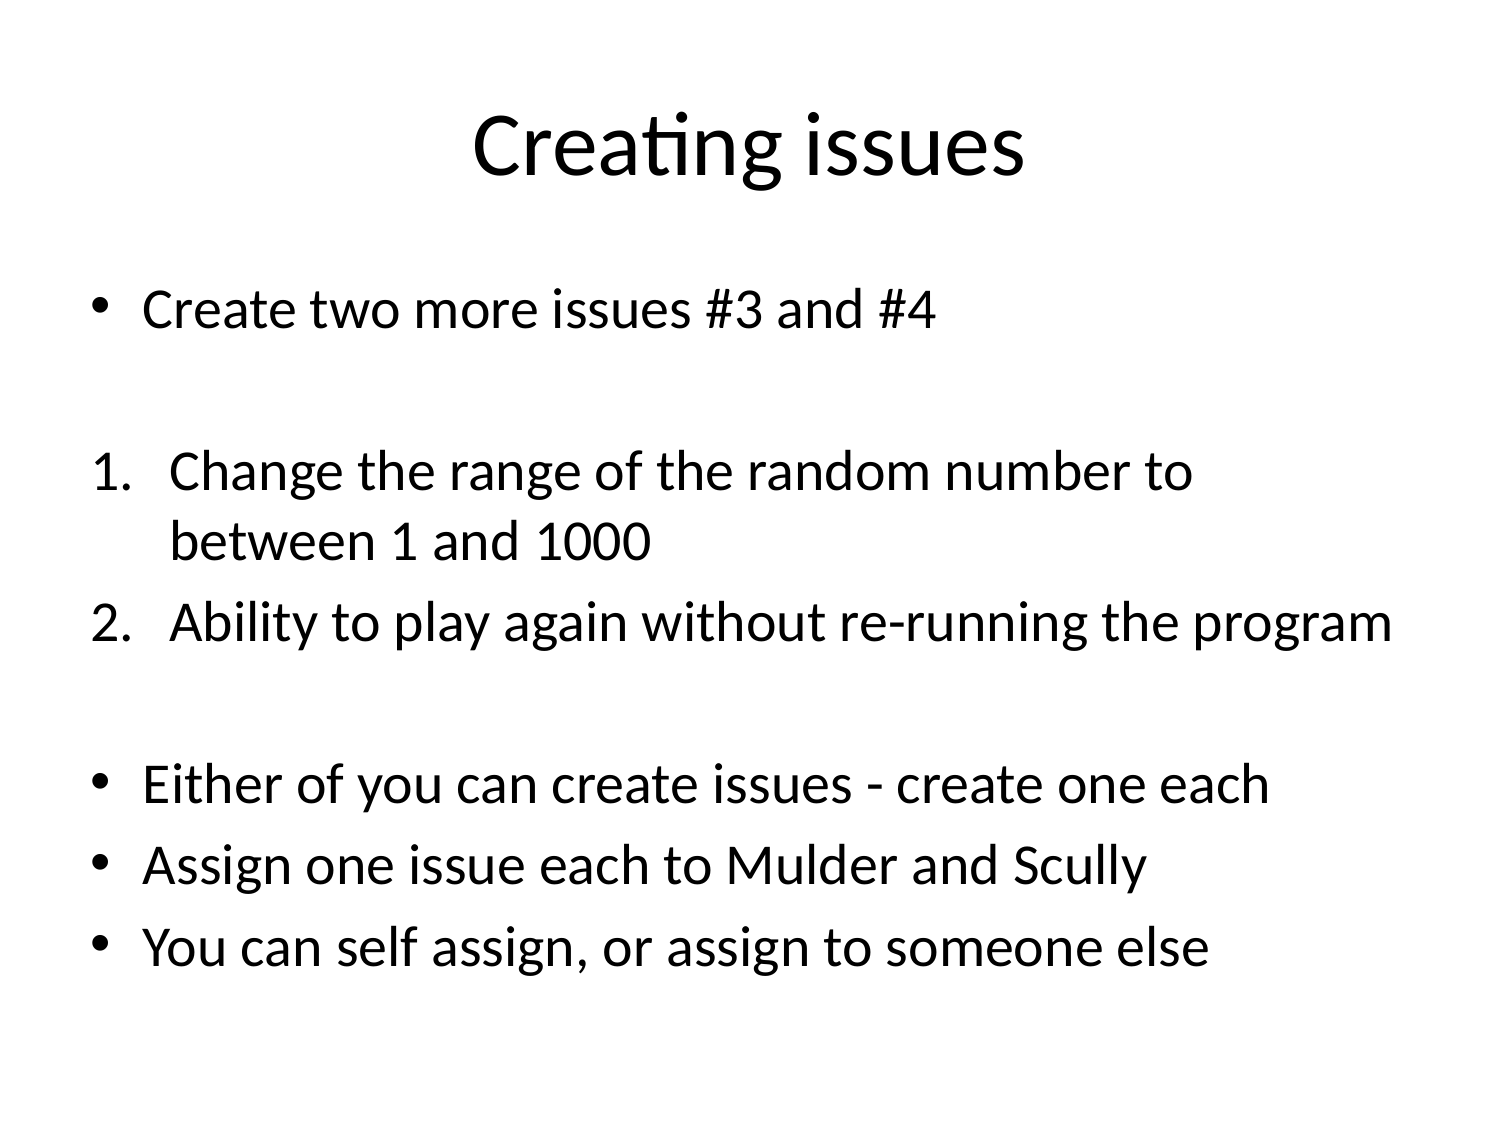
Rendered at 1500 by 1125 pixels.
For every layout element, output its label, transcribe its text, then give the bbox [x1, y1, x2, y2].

title Creating issues [75, 45, 1425, 233]
list Create two more issues #3 and #4 Change the range of the random number to between 1 and 1000 Ability to play again without re-running the program Either of you can create issues - create one each Assign one issue each to Mulder and Scully You can self assign, or assign to someone else [75, 262, 1425, 1005]
